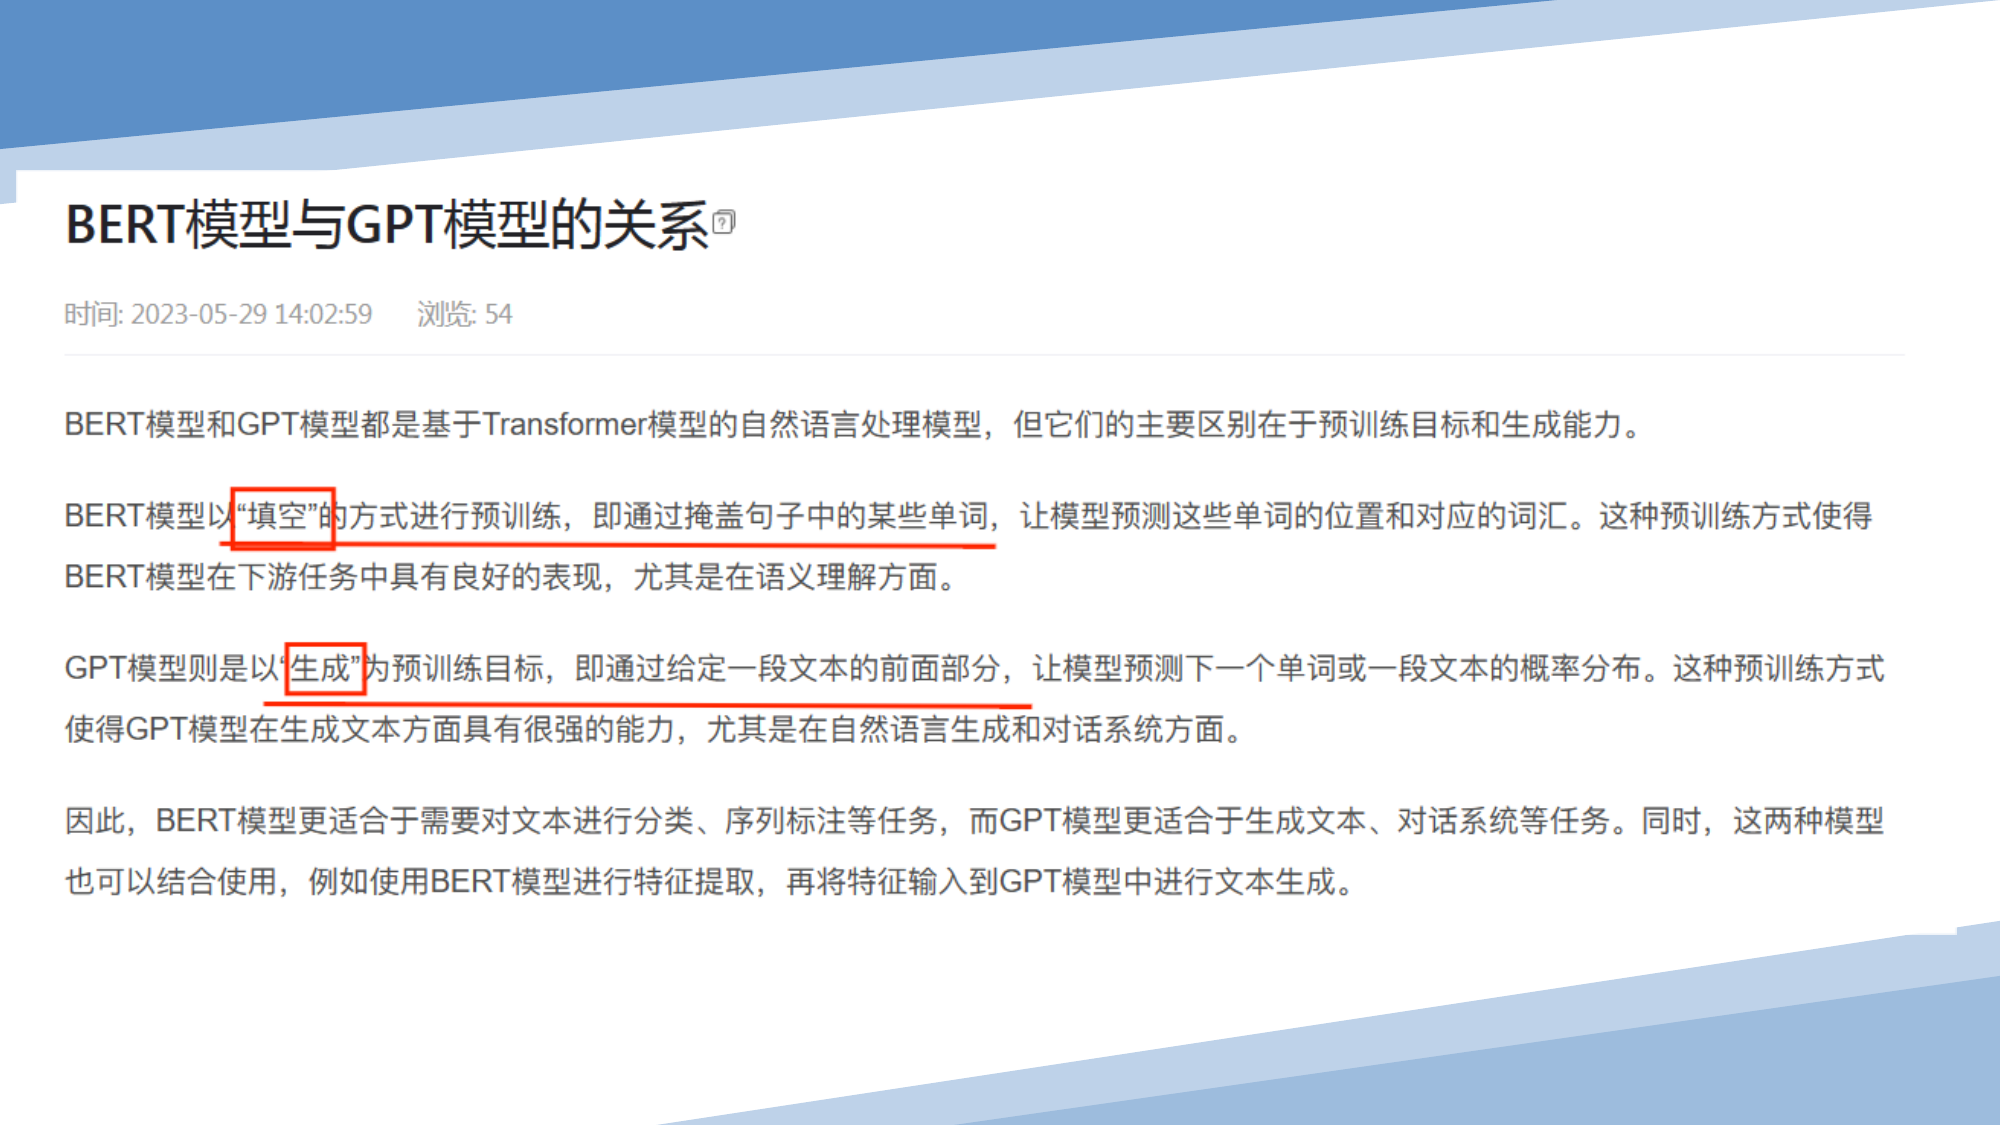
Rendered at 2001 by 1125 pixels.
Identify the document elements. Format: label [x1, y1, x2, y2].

picture [16, 169, 1957, 935]
